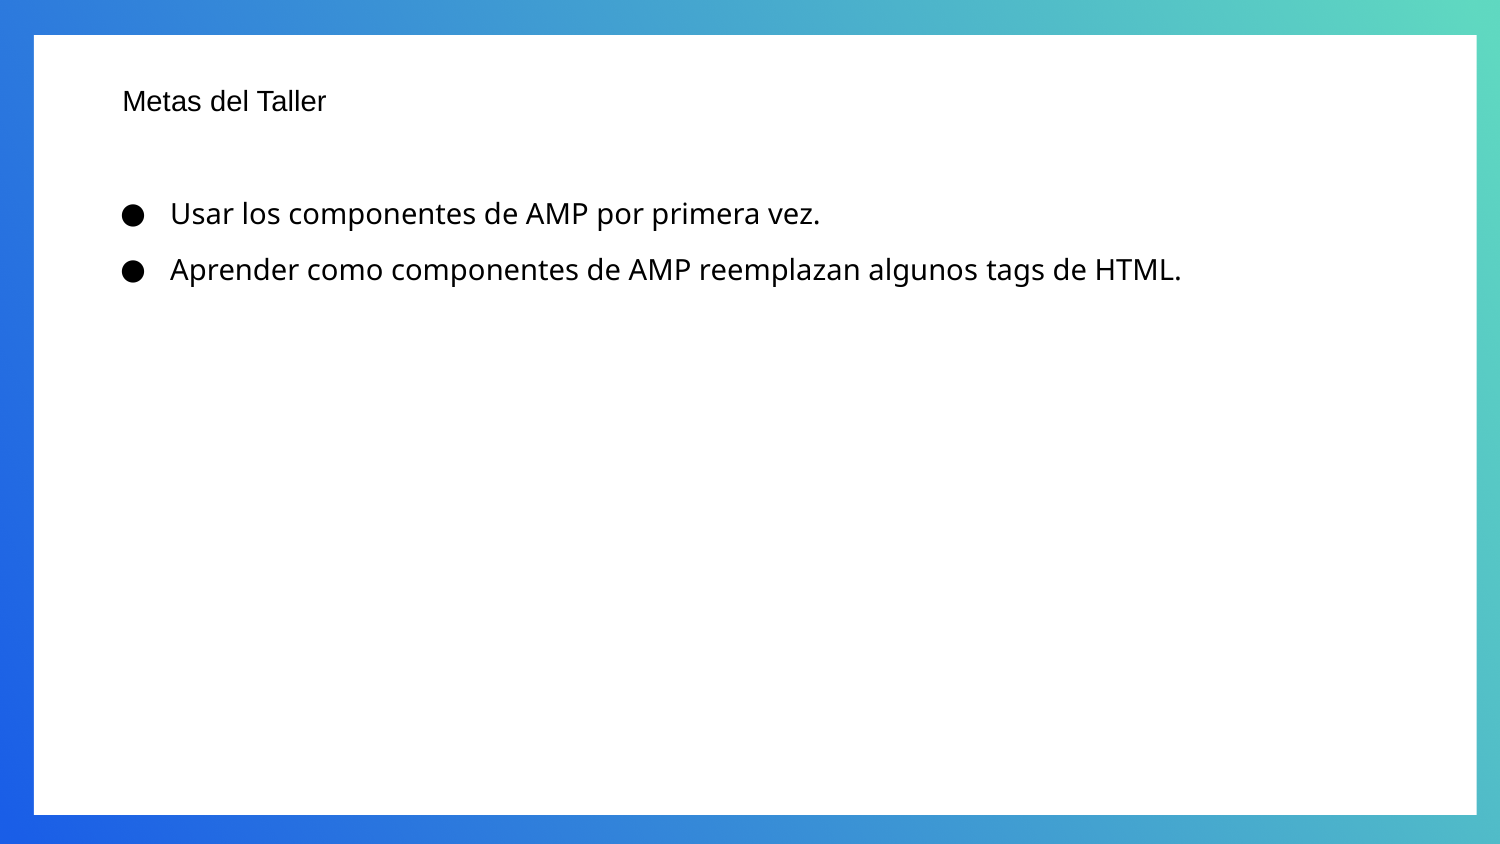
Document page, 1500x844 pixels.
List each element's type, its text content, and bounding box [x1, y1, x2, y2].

text_box Usar los componentes de AMP por primera vez. Aprender como componentes de AMP reemplazan algunos tags de HTML. [80, 180, 1432, 671]
title Metas del Taller [107, 67, 1485, 184]
picture [0, 0, 1500, 844]
